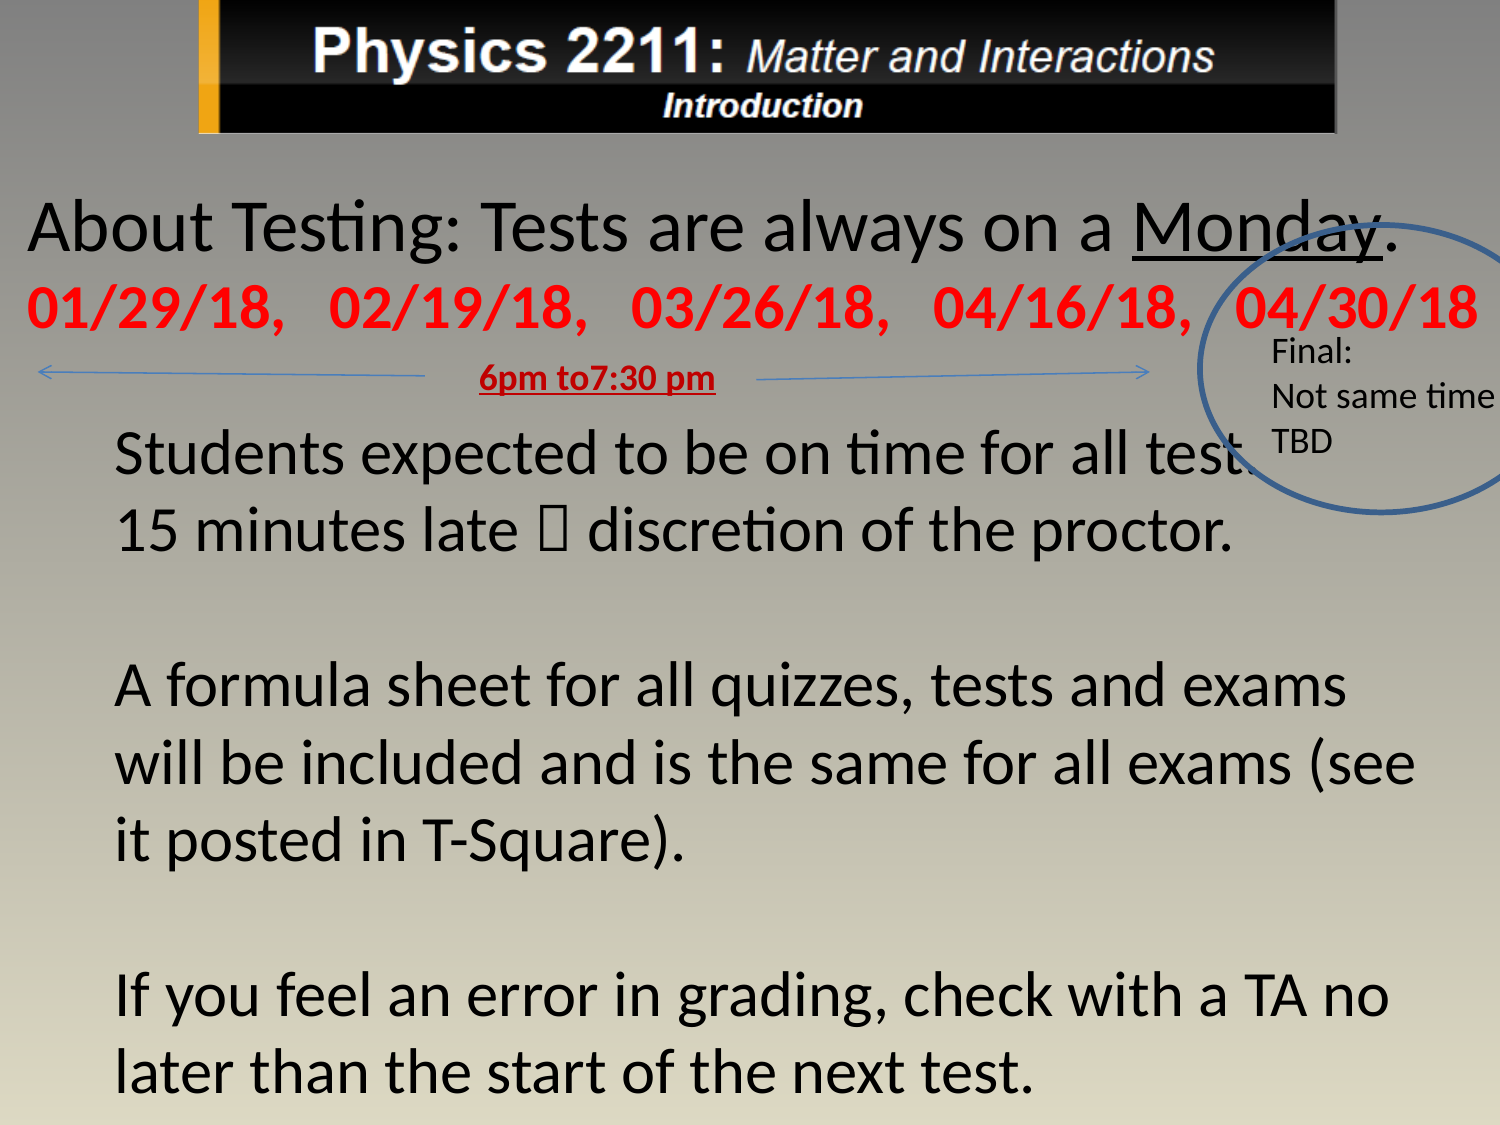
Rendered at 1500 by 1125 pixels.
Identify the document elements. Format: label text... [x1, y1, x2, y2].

text_box [1197, 222, 1500, 515]
text_box Students expected to be on time for all test. 15 minutes late  discretion of the proctor. A formula sheet for all quizzes, tests and exams will be included and is the same for all exams (see it posted in T-Square). If you feel an error in grading, check with a TA no later than the start of the next test. [99, 402, 1433, 1125]
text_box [756, 371, 1151, 380]
text_box 6pm to7:30 pm [463, 345, 731, 406]
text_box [37, 371, 426, 377]
text_box About Testing: Tests are always on a Monday. 01/29/18, 02/19/18, 03/26/18, 04/16/18, 04/30/18 [12, 168, 1500, 349]
text_box Final: Not same time TBD [1256, 318, 1500, 469]
picture [197, 0, 1338, 134]
